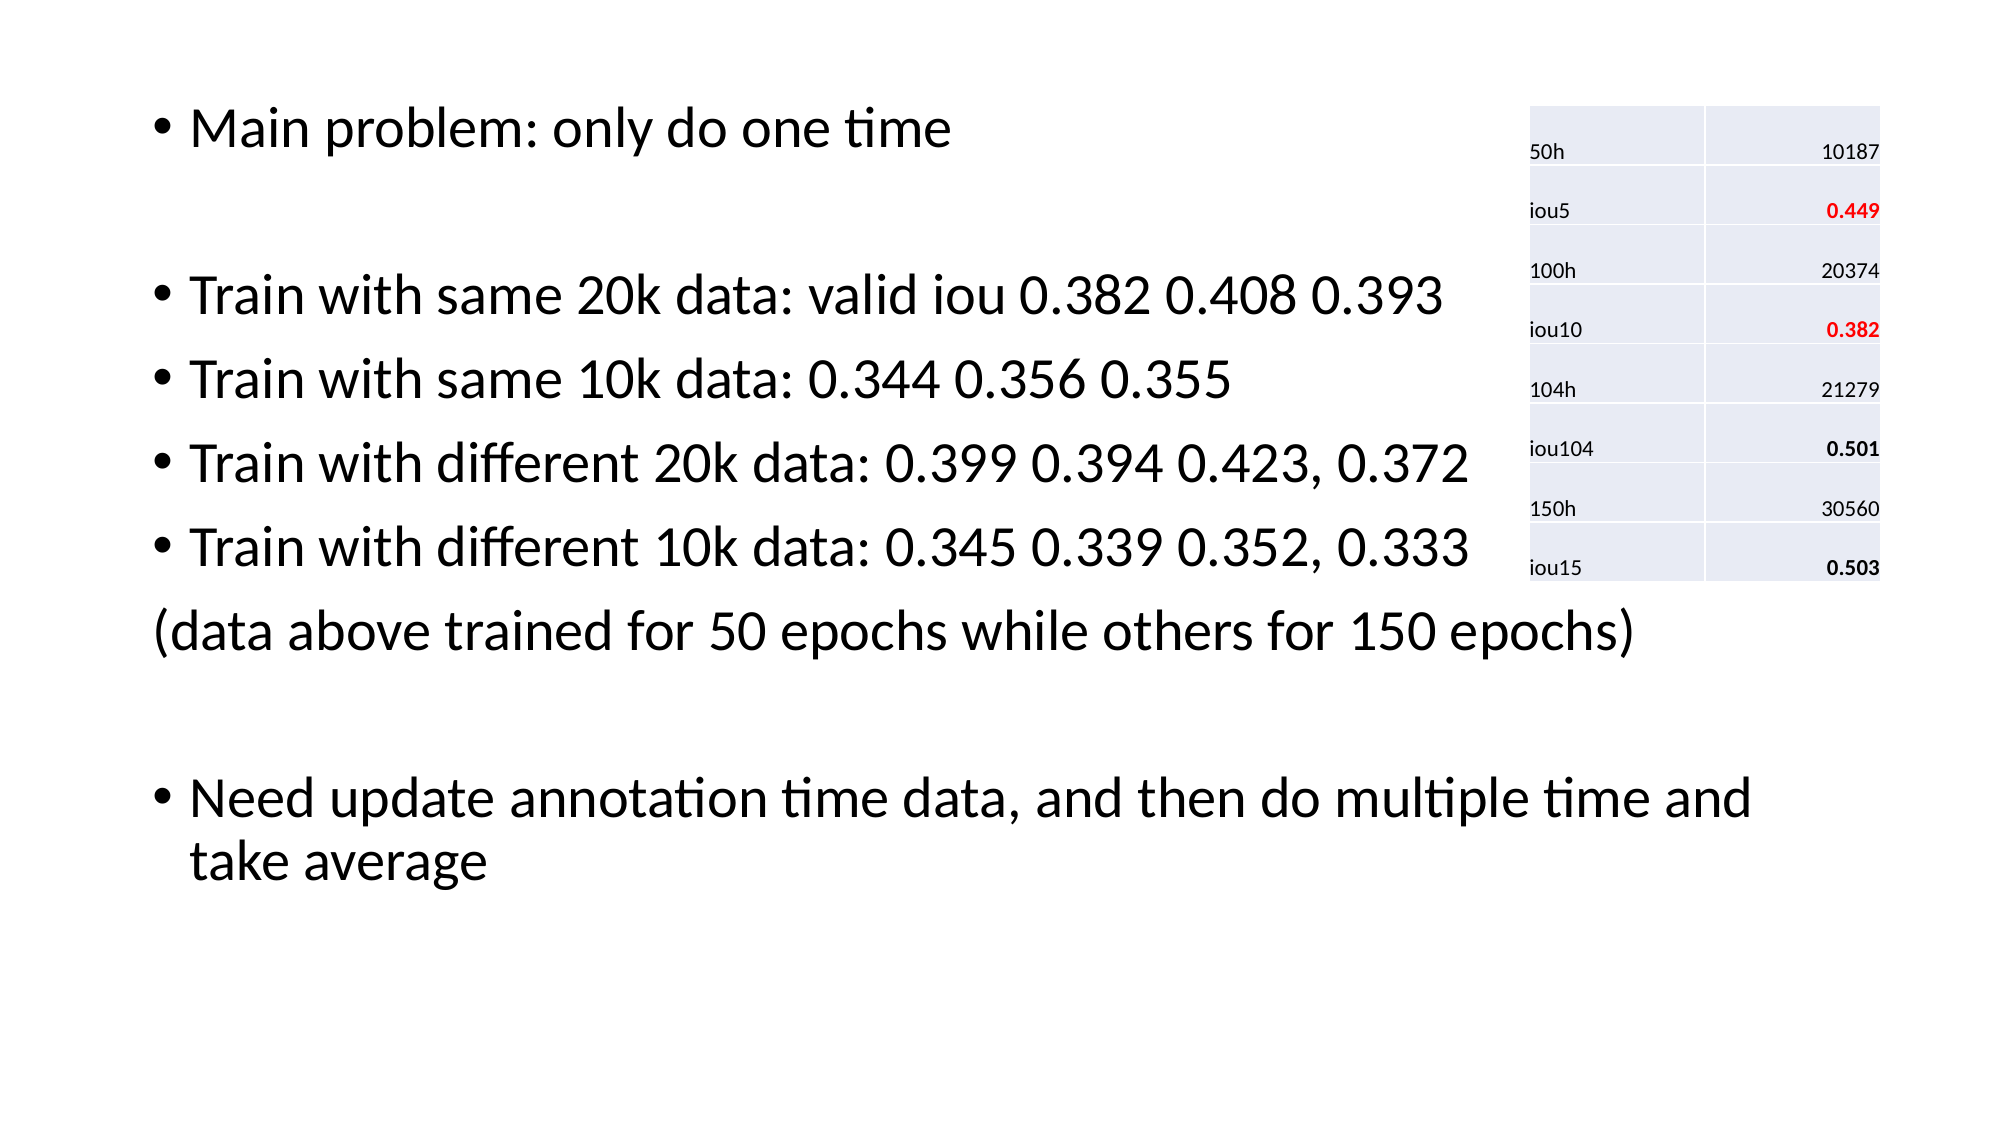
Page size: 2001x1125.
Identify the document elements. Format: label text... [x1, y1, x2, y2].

table_header 10187 [1706, 106, 1880, 164]
table_cell iou10 [1530, 285, 1704, 343]
table_cell iou5 [1530, 166, 1704, 224]
table_cell 0.382 [1706, 285, 1880, 343]
table_cell 104h [1530, 344, 1704, 402]
table_header 50h [1530, 106, 1704, 164]
table_cell 20374 [1706, 225, 1880, 283]
table_cell iou15 [1530, 523, 1704, 581]
table_cell 100h [1530, 225, 1704, 283]
table_cell 0.449 [1706, 166, 1880, 224]
table_cell 0.501 [1706, 404, 1880, 462]
table_cell 150h [1530, 463, 1704, 521]
table_cell 30560 [1706, 463, 1880, 521]
table_cell 21279 [1706, 344, 1880, 402]
table_cell iou104 [1530, 404, 1704, 462]
list Main problem: only do one time Train with same 20k data: valid iou 0.382 0.408 0.393 Train with same 10k data: 0.344 0.356 0.355 Train with different 20k data: 0.399 0.394 0.423, 0.372 Train with different 10k data: 0.345 0.339 0.352, 0.333 (data above trained for 50 epochs while others for 150 epochs) Need update annotation time data, and then do multiple time and take average [137, 89, 1863, 1014]
table_cell 0.503 [1706, 523, 1880, 581]
